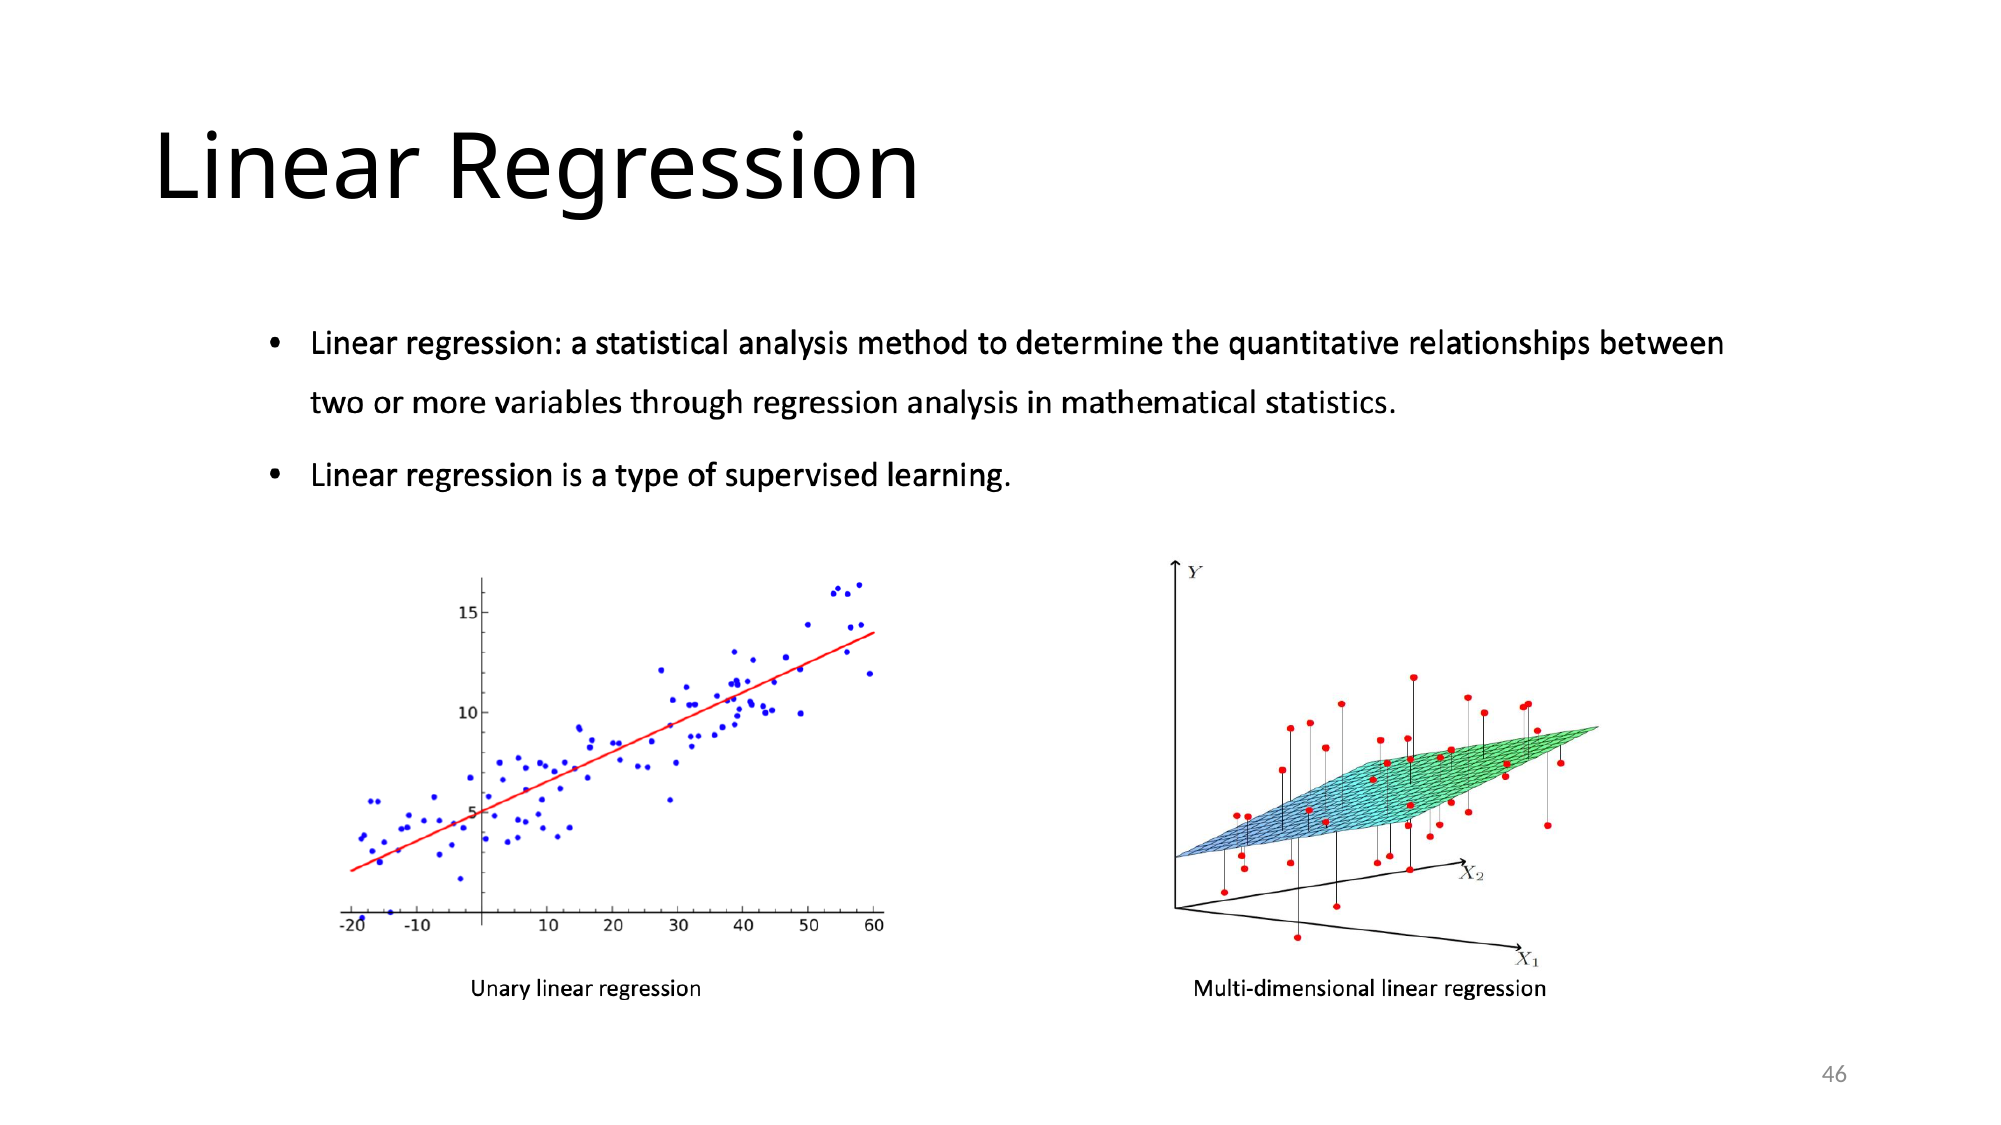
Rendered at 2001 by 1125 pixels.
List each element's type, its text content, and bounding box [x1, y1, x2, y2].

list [244, 299, 1756, 1014]
slide_number 46 [1412, 1042, 1863, 1103]
title Linear Regression [137, 59, 1863, 278]
